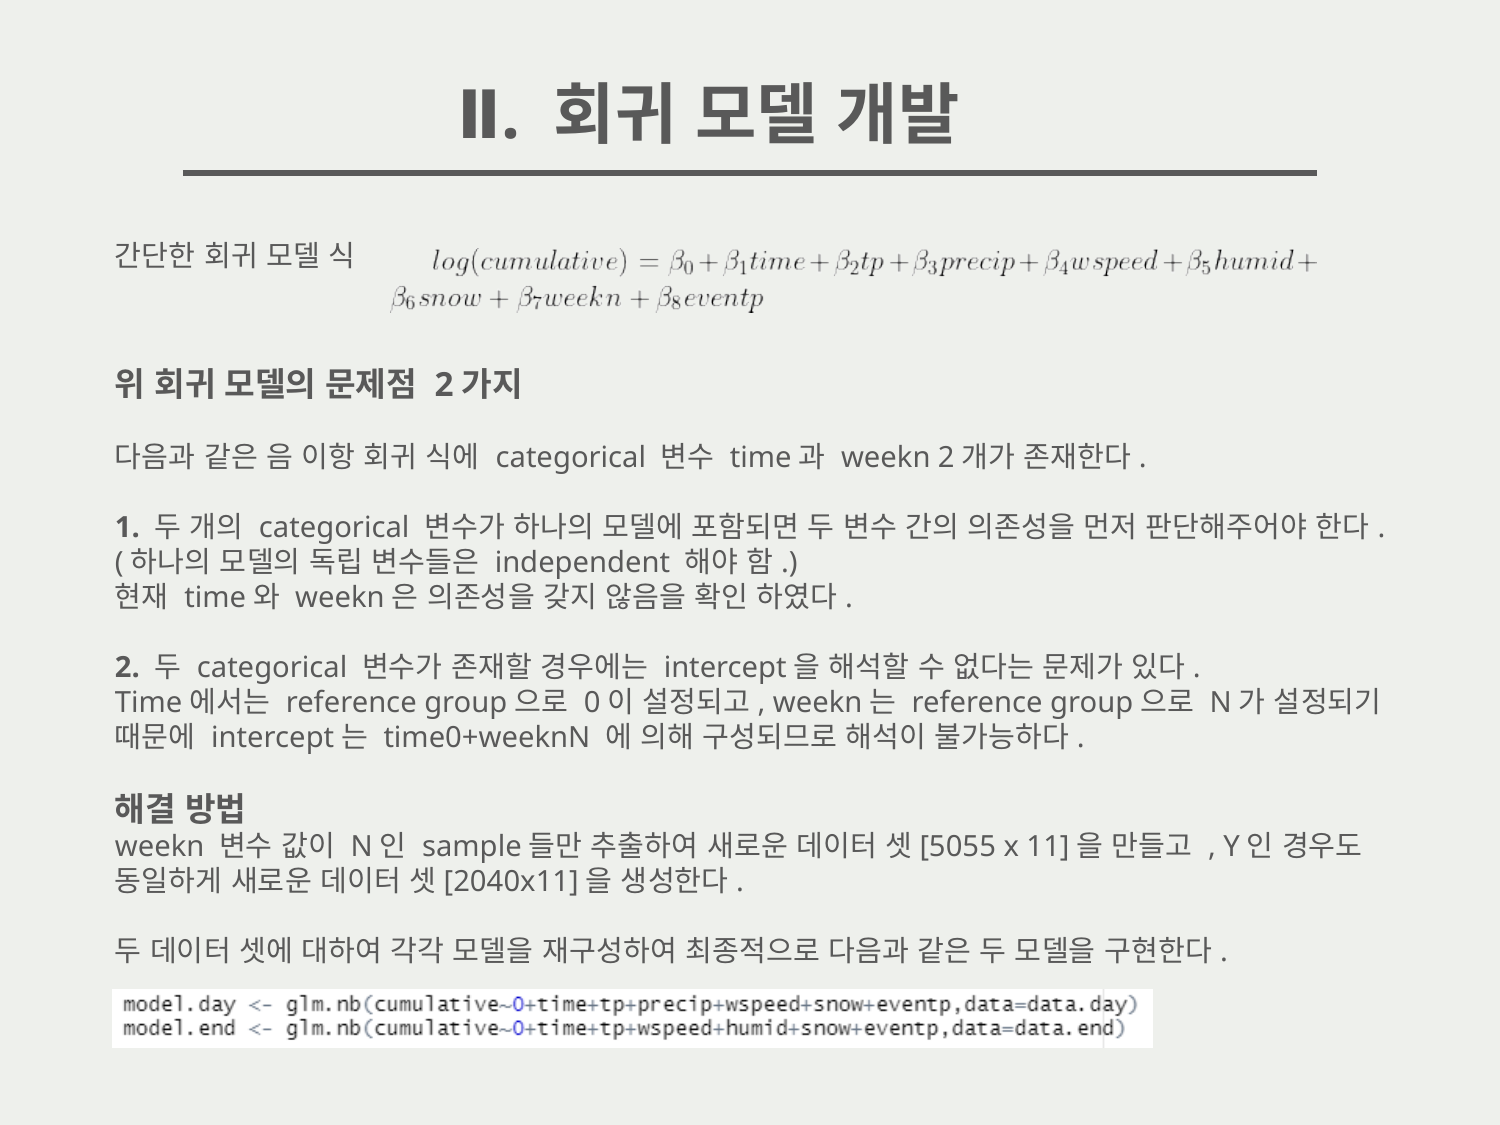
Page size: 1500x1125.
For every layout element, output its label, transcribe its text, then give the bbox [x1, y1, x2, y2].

picture [390, 248, 1318, 313]
picture [111, 989, 1153, 1048]
text_box 위 회귀 모델의 문제점 2가지 다음과 같은 음 이항 회귀 식에 categorical 변수 time과 weekn 2개가 존재한다. 1. 두 개의 categorical 변수가 하나의 모델에 포함되면 두 변수 간의 의존성을 먼저 판단해주어야 한다. (하나의 모델의 독립 변수들은 independent 해야 함.) 현재 time와 weekn은 의존성을 갖지 않음을 확인 하였다. 2. 두 categorical 변수가 존재할 경우에는 intercept을 해석할 수 없다는 문제가 있다. Time에서는 reference group으로 0이 설정되고, weekn는 reference group으로 N가 설정되기 때문에 intercept는 time0+weeknN 에 의해 구성되므로 해석이 불가능하다. 해결 방법 weekn 변수 값이 N인 sample들만 추출하여 새로운 데이터 셋[5055 x 11]을 만들고 , Y인 경우도 동일하게 새로운 데이터 셋[2040x11]을 생성한다. 두 데이터 셋에 대하여 각각 모델을 재구성하여 최종적으로 다음과 같은 두 모델을 구현한다. [100, 355, 1436, 975]
text_box 간단한 회귀 모델 식 [100, 229, 396, 280]
text_box Ⅱ. 회귀 모델 개발 [442, 64, 1299, 160]
